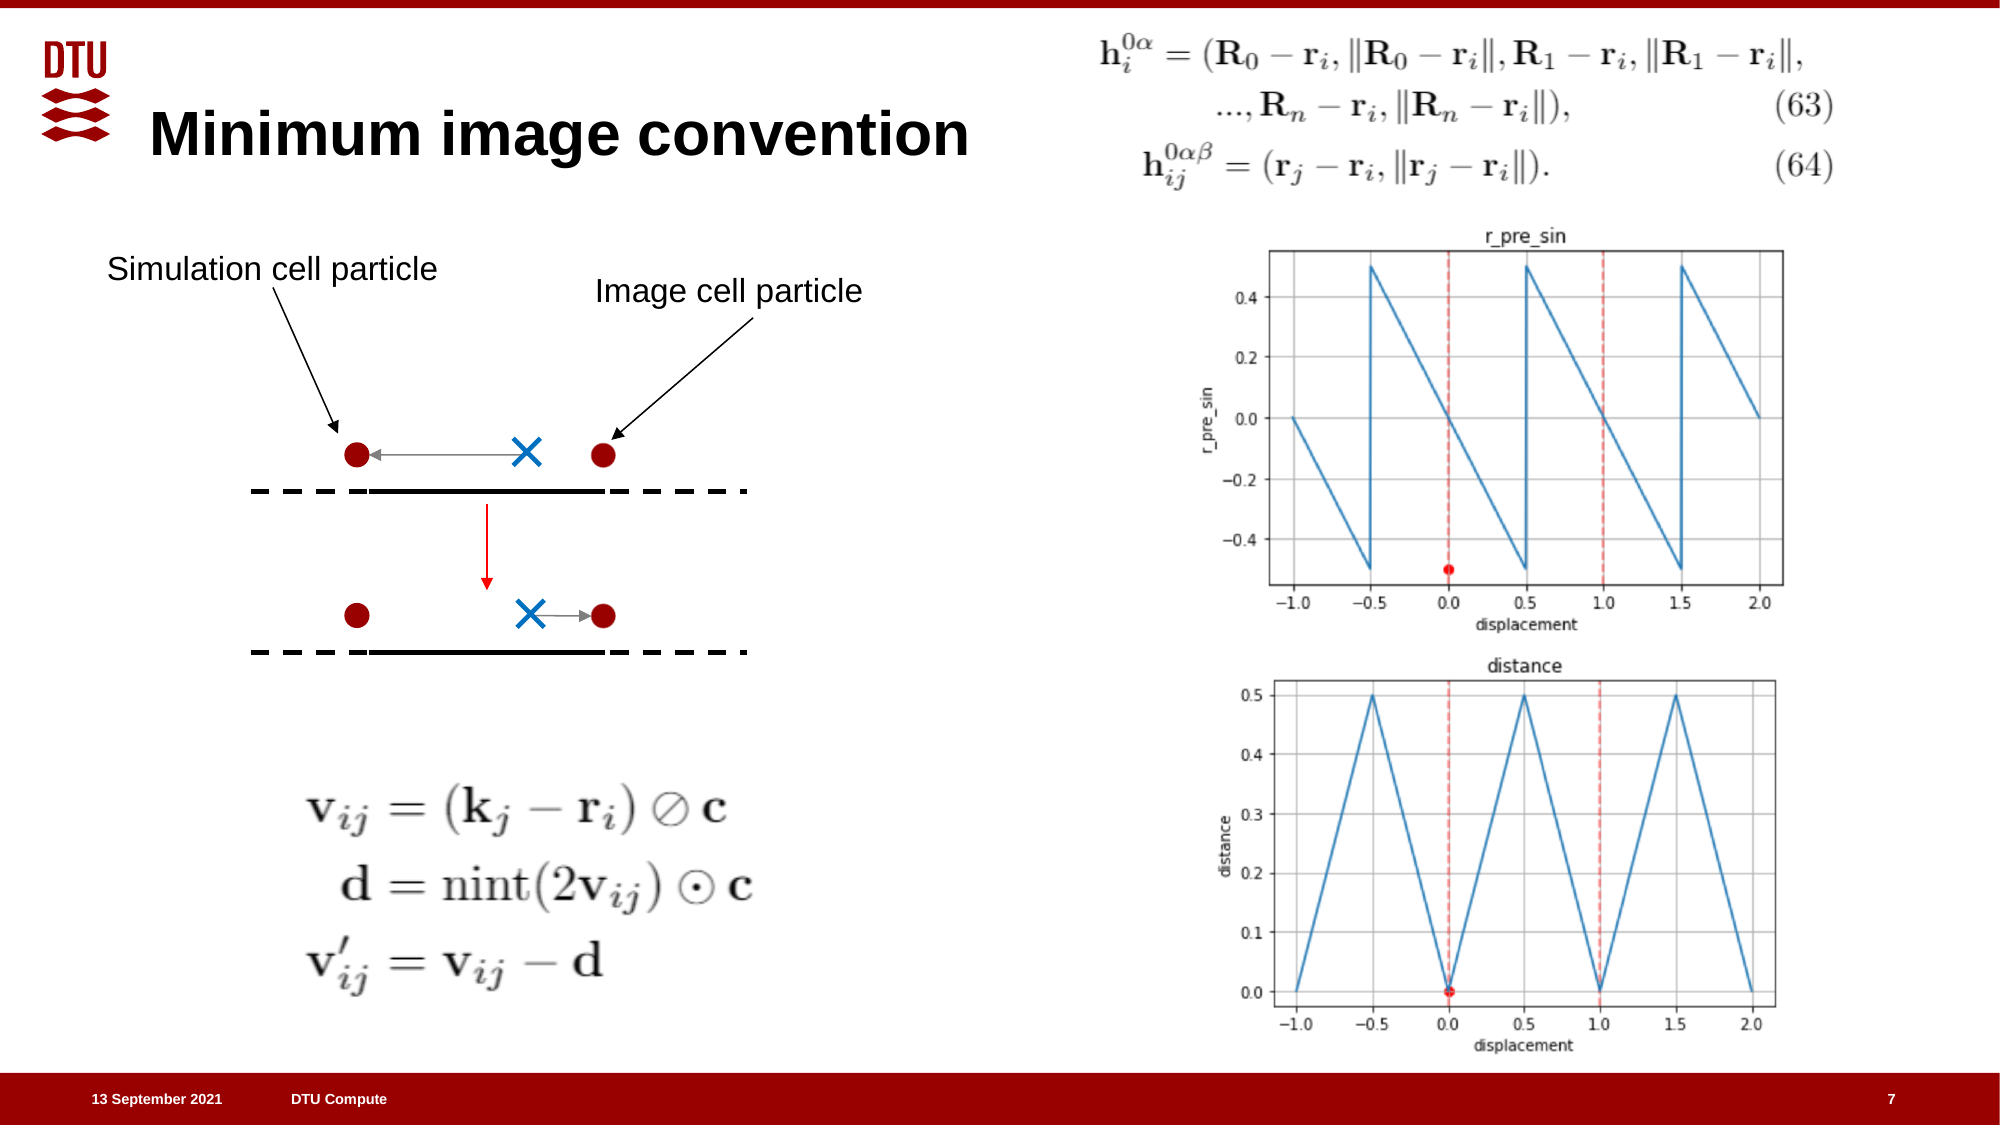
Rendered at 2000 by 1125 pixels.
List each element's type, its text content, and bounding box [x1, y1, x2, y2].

title Minimum image convention [149, 7, 1677, 168]
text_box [516, 599, 545, 628]
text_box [272, 287, 339, 434]
text_box [345, 443, 369, 467]
text_box [591, 604, 616, 628]
text_box [591, 443, 616, 468]
text_box Simulation cell particle [106, 247, 440, 288]
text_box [512, 437, 541, 466]
text_box [345, 603, 369, 628]
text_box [611, 317, 754, 441]
picture [290, 762, 771, 1036]
picture [1069, 13, 1851, 213]
slide_number 7 [1887, 1073, 1959, 1125]
picture [1188, 217, 1798, 646]
picture [1212, 651, 1790, 1070]
text_box Image cell particle [594, 269, 864, 310]
